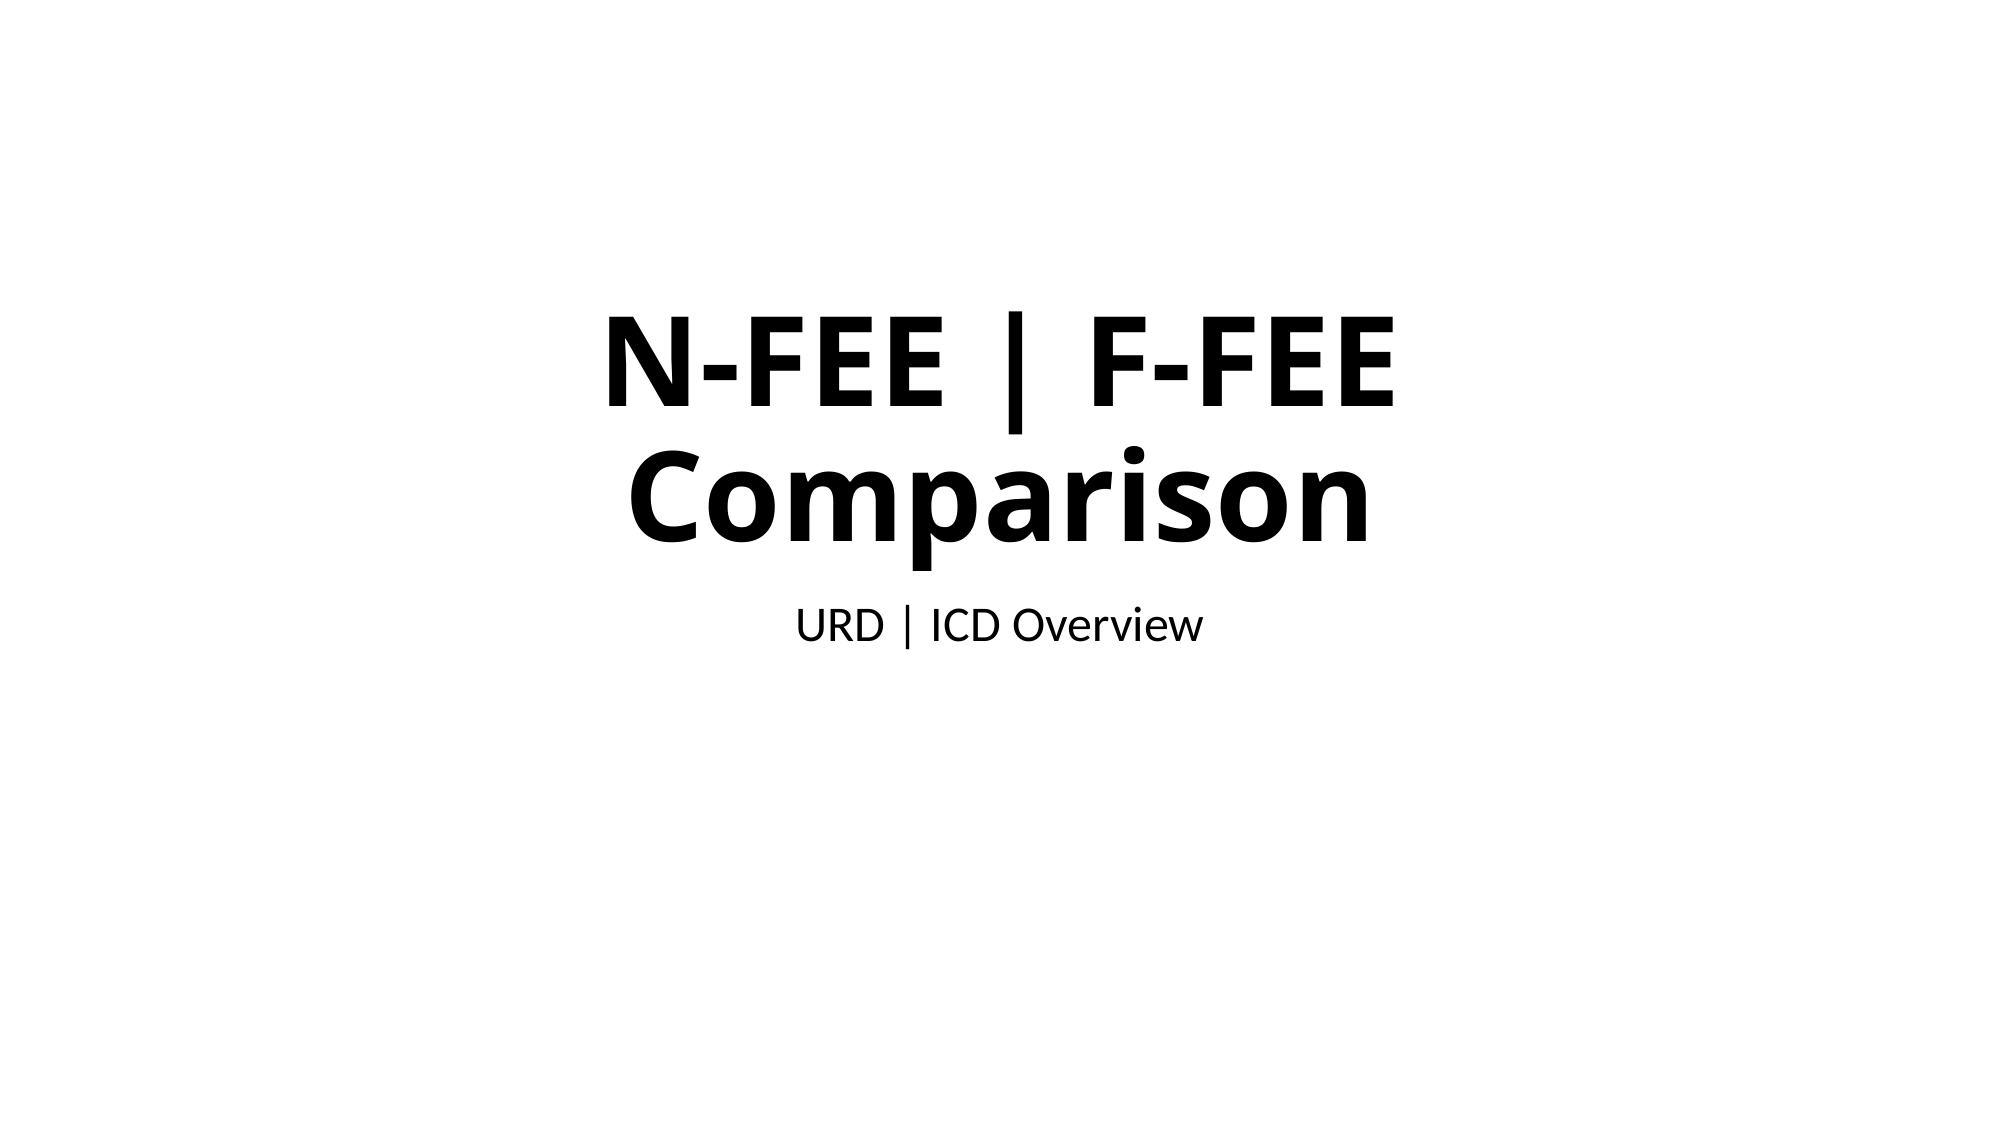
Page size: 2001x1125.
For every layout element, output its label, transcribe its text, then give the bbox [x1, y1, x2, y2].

subtitle URD | ICD Overview [249, 590, 1750, 863]
title N-FEE | F-FEE Comparison [249, 184, 1750, 576]
